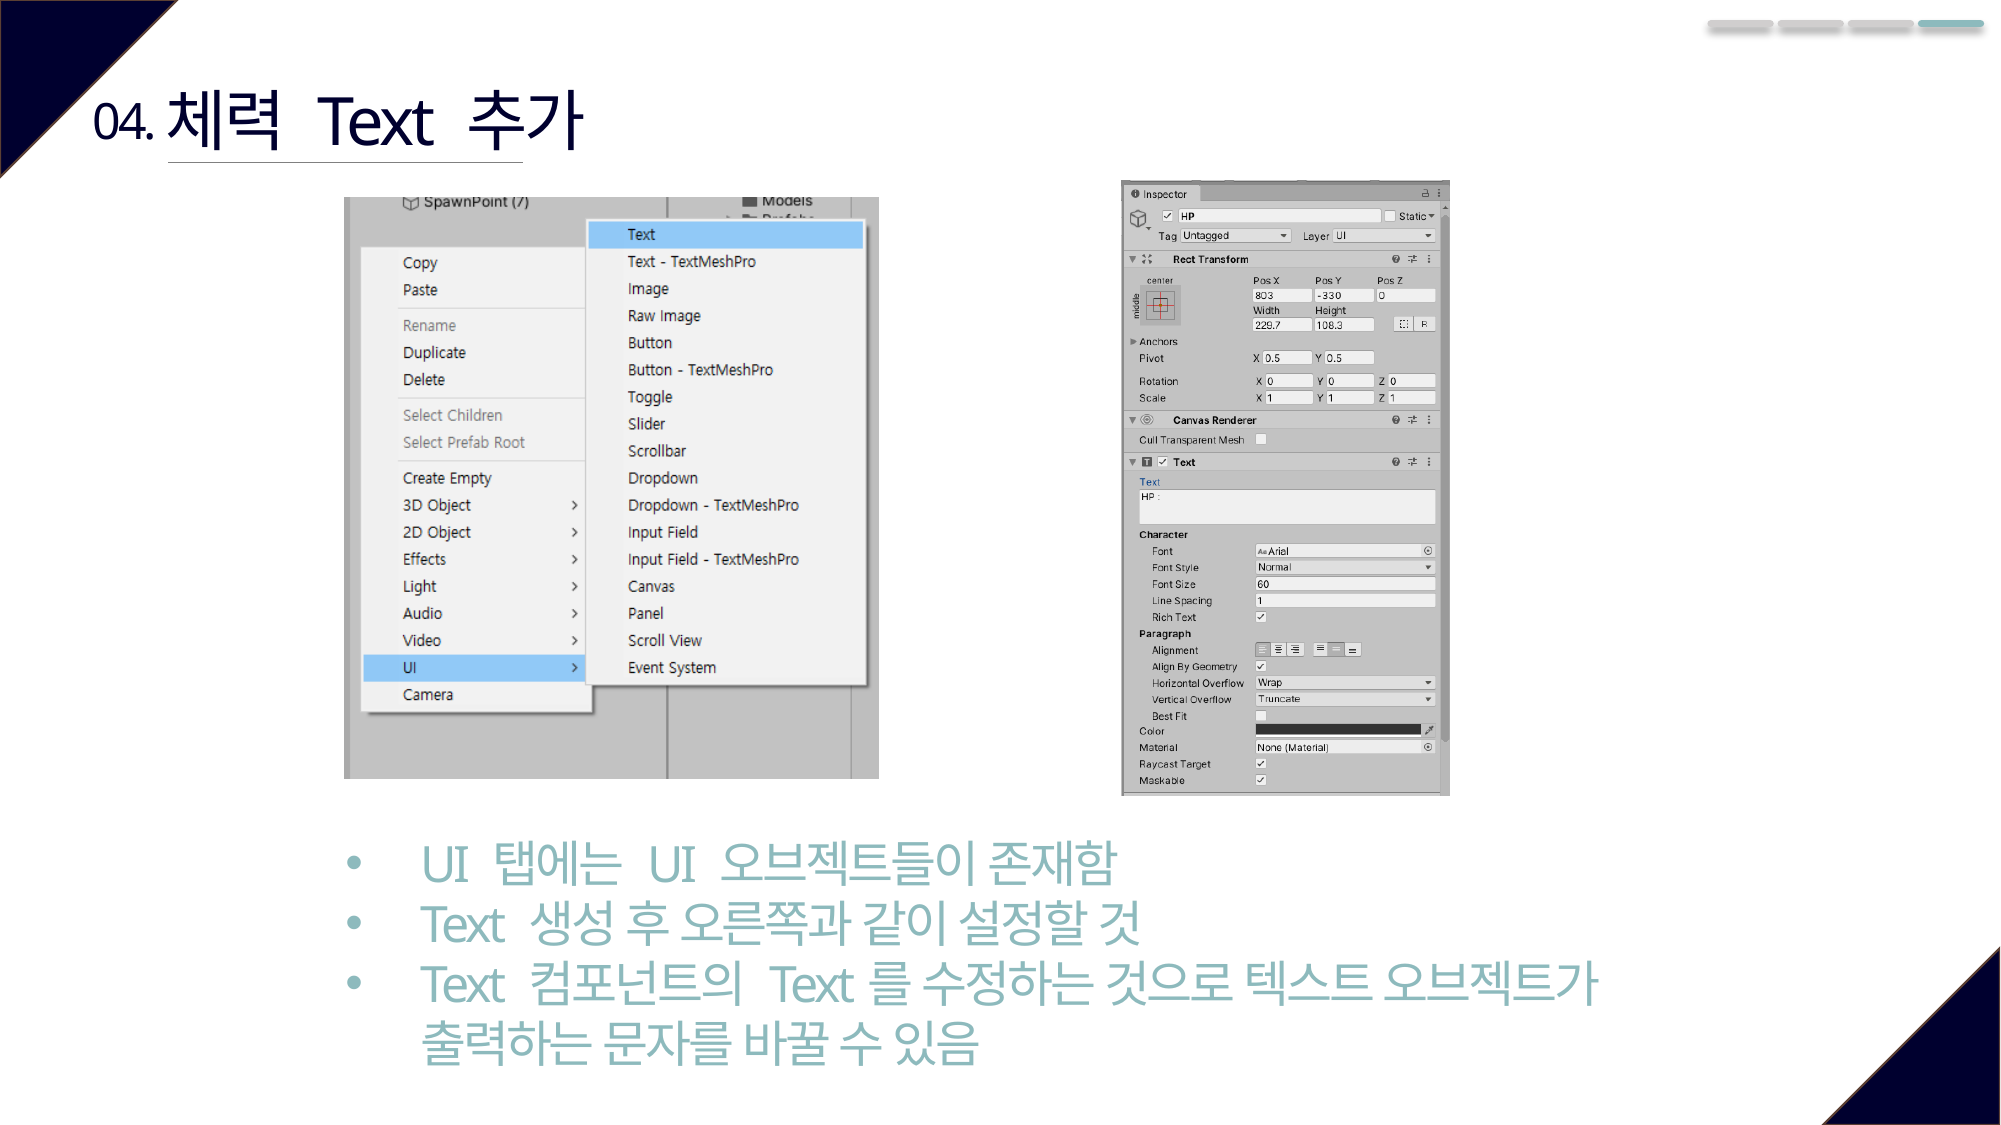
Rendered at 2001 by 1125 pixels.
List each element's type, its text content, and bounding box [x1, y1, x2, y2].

text_box 04. [78, 81, 172, 157]
text_box UI 탭에는 UI 오브젝트들이 존재함 Text 생성 후 오른쪽과 같이 설정할 것 Text 컴포넌트의 Text를 수정하는 것으로 텍스트 오브젝트가 출력하는 문자를 바꿀 수 있음 [330, 824, 1670, 1080]
picture [1121, 180, 1450, 796]
text_box 체력 Text 추가 [151, 71, 601, 167]
picture [343, 197, 879, 779]
